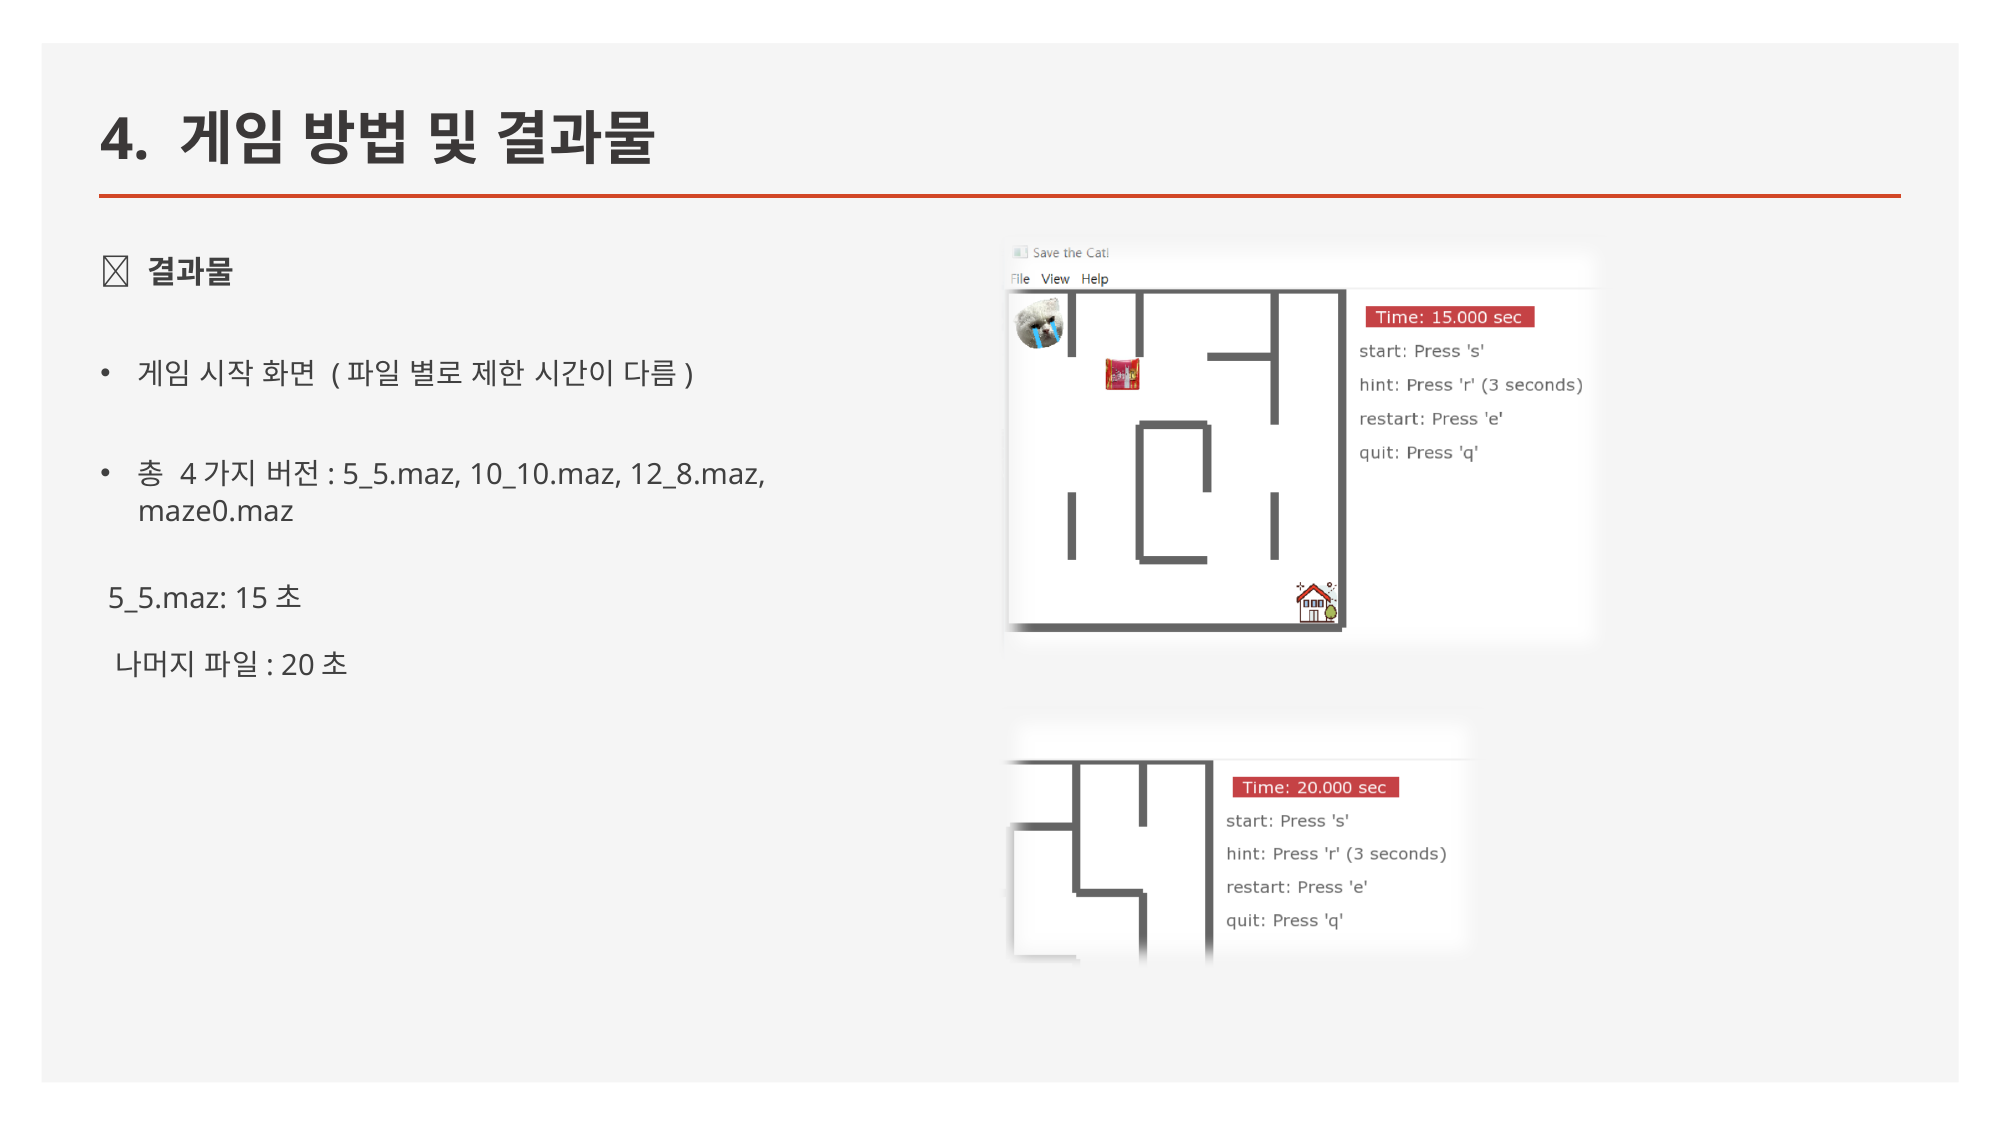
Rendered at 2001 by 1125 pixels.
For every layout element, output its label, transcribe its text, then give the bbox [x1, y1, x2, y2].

picture [999, 234, 1613, 662]
title 4. 게임 방법 및 결과물 [85, 73, 1214, 179]
text_box 🐾 결과물 게임 시작 화면 (파일 별로 제한 시간이 다름) 총 4가지 버전: 5_5.maz, 10_10.maz, 12_8.maz, maze0.maz 5_5.maz: 15초 나머지 파일: 20초 [85, 244, 854, 892]
picture [999, 706, 1485, 968]
